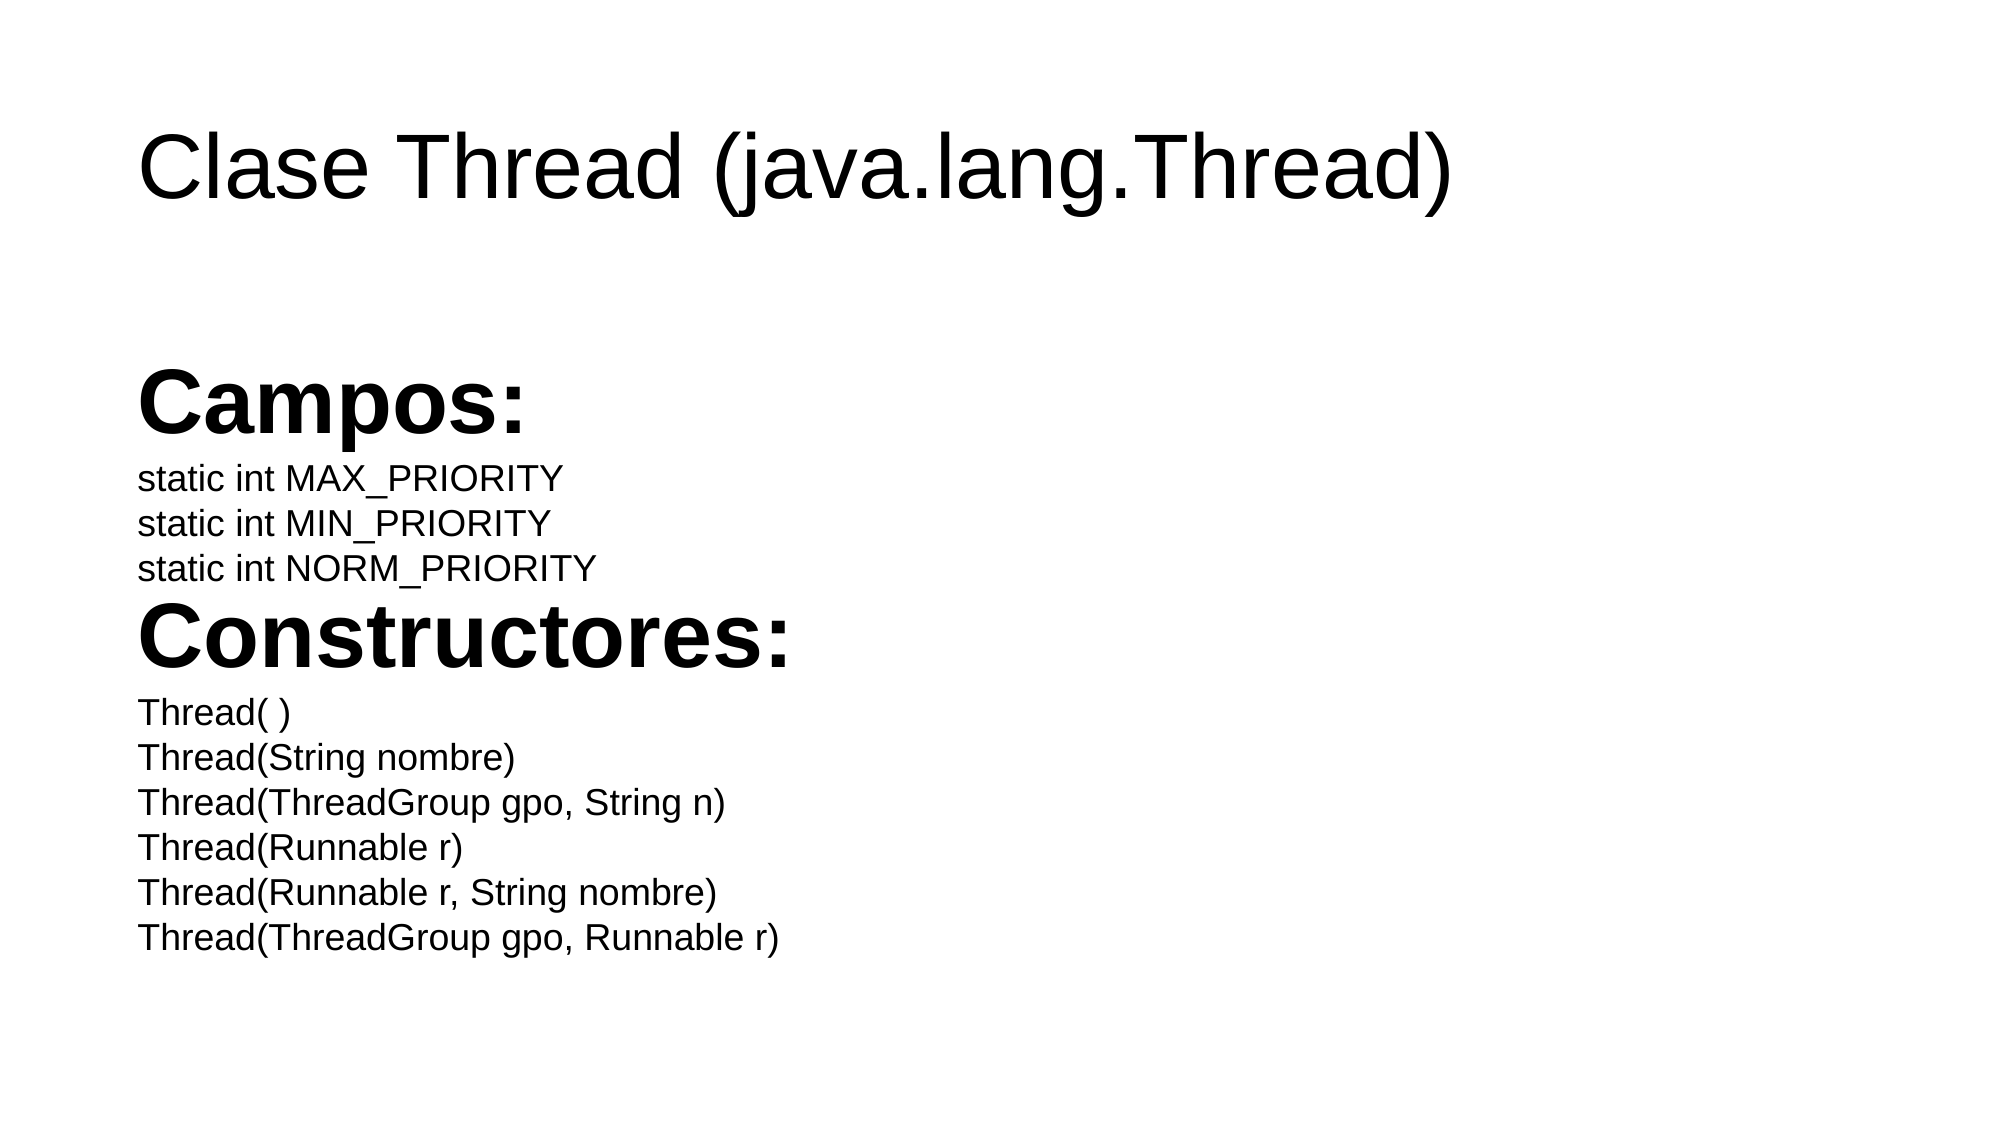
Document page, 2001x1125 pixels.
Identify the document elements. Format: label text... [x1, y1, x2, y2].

text_box Campos: static int MAX_PRIORITY static int MIN_PRIORITY static int NORM_PRIORITY Constructores: Thread( ) Thread(String nombre) Thread(ThreadGroup gpo, String n) Thread(Runnable r) Thread(Runnable r, String nombre) Thread(ThreadGroup gpo, Runnable r) [137, 299, 1863, 1013]
text_box Clase Thread (java.lang.Thread) [137, 59, 1863, 278]
